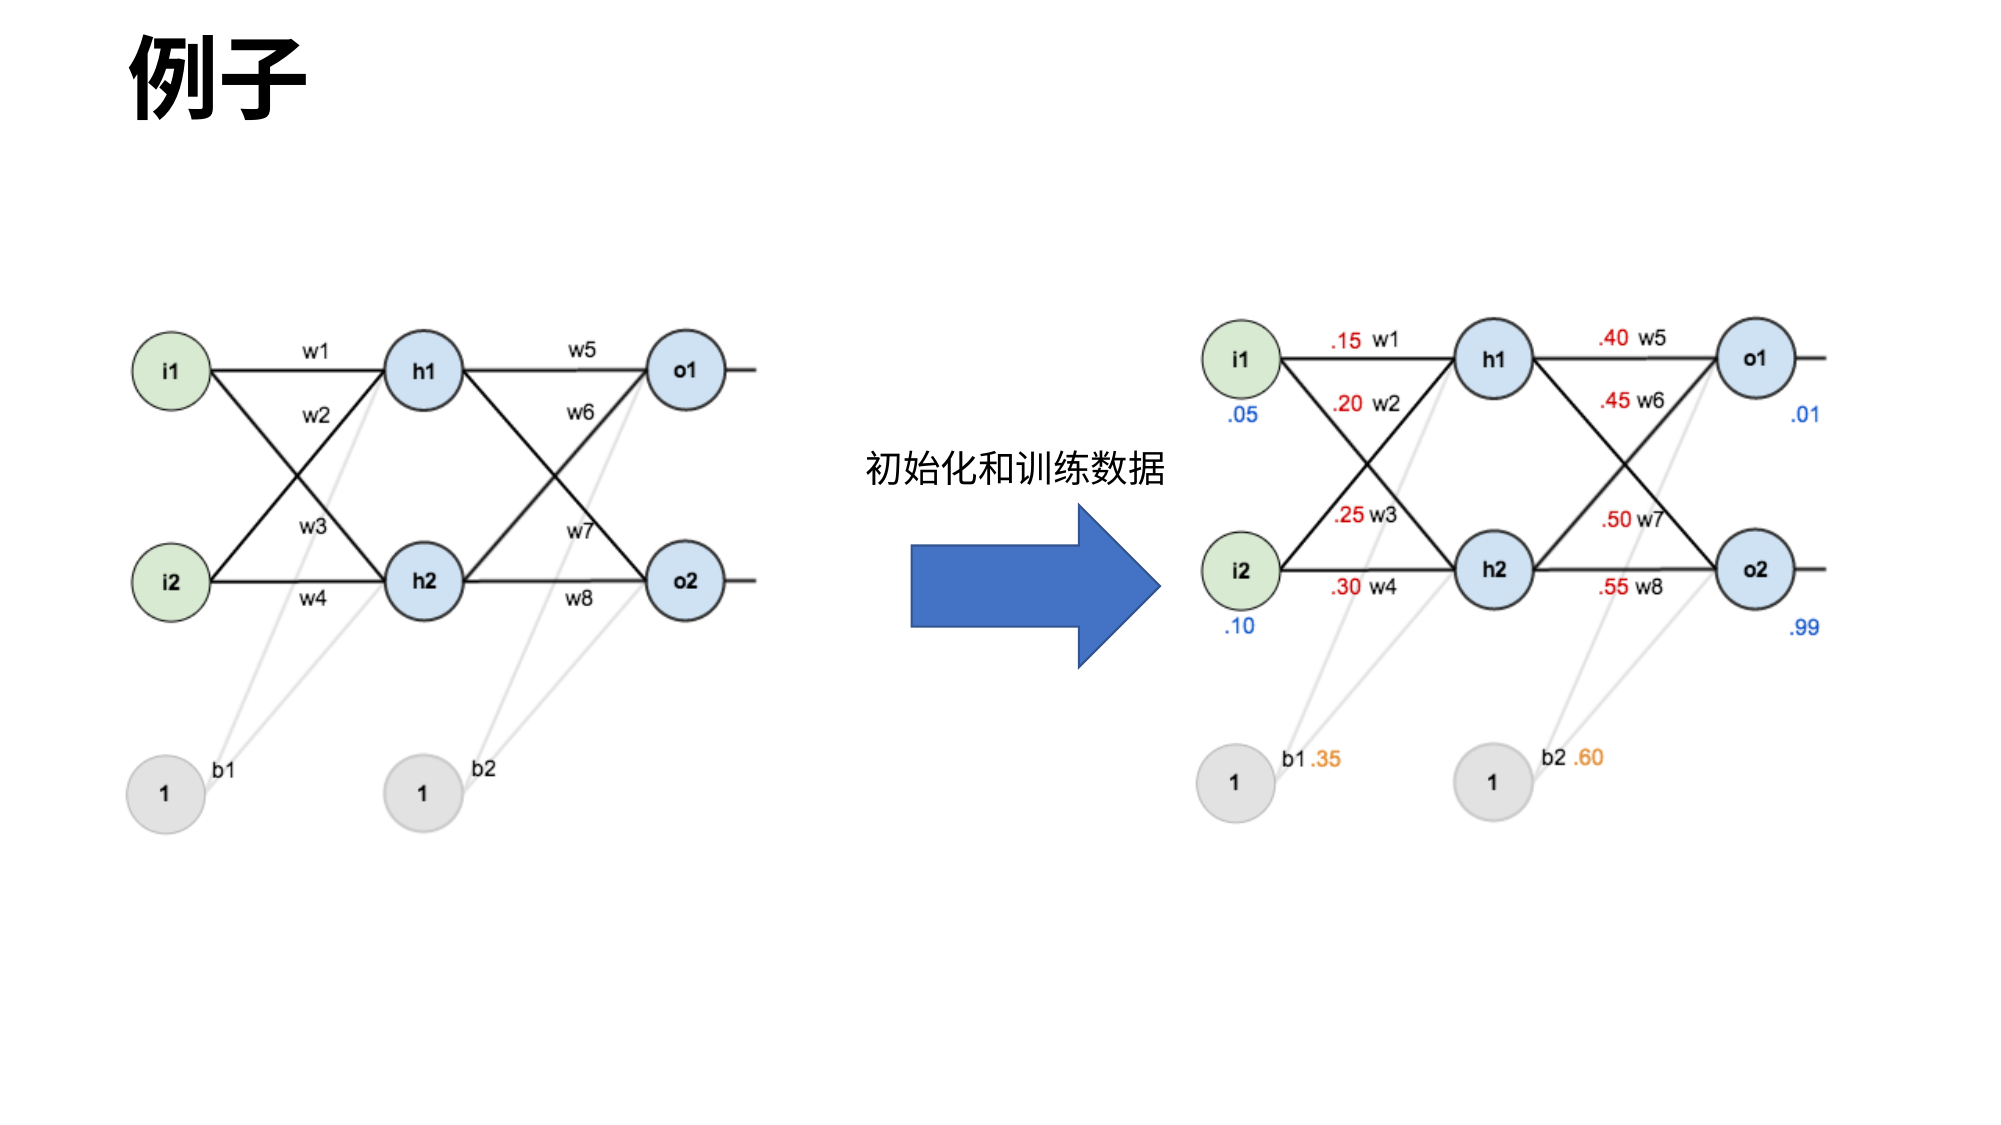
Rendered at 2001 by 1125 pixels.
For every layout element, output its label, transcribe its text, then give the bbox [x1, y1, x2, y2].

text_box [910, 502, 1162, 670]
text_box 初始化和训练数据 [851, 437, 1181, 498]
picture [1182, 272, 1864, 853]
text_box 例子 [112, 26, 1388, 189]
picture [112, 284, 794, 864]
